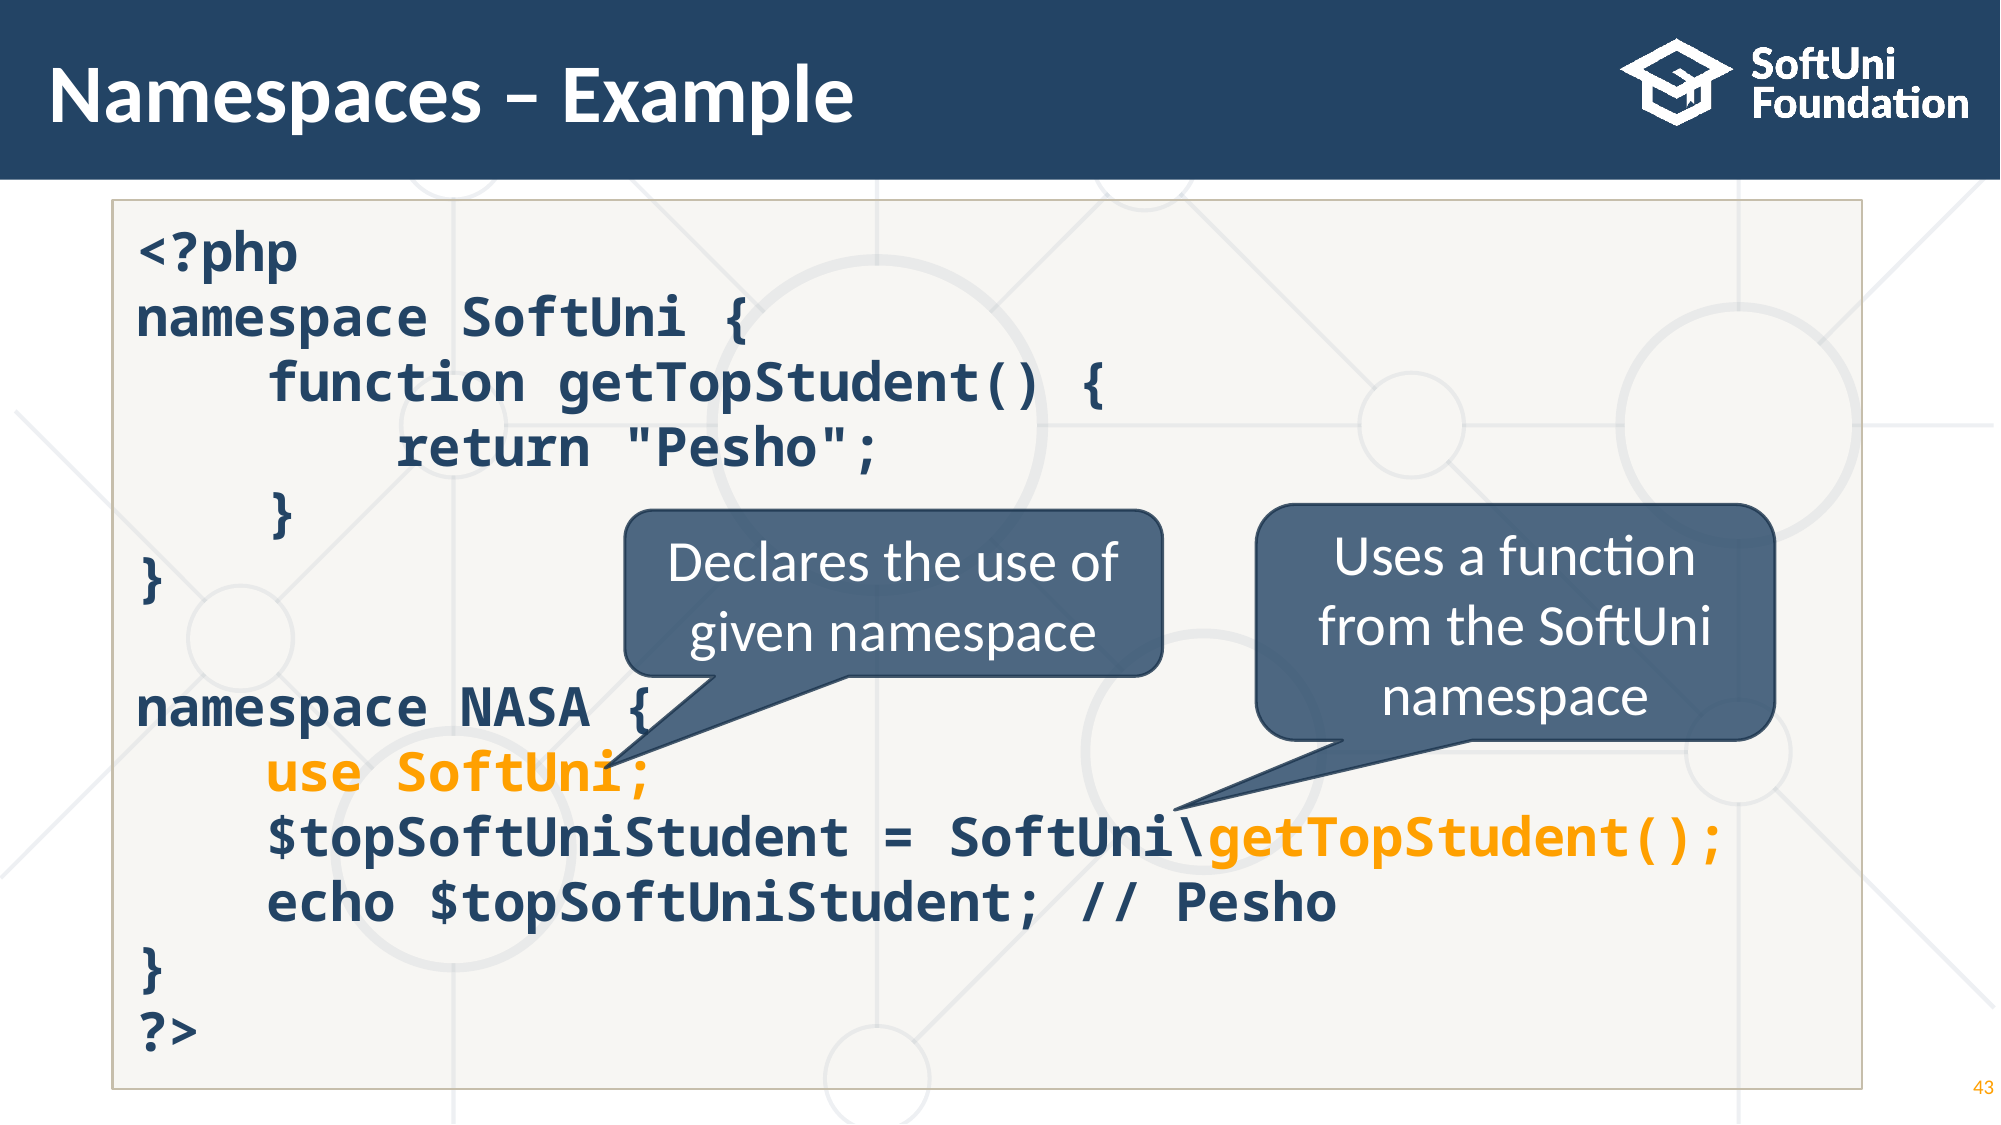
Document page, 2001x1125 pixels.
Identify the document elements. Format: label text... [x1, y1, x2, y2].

picture [1619, 38, 1968, 126]
text_box Uses a function from the SoftUni namespace [1172, 502, 1777, 813]
title Namespaces – Example [31, 16, 1591, 162]
slide_number 43 [1929, 1070, 2000, 1103]
text_box <?php namespace SoftUni { function getTopStudent() { return "Pesho"; } } namespace NASA { use SoftUni; $topSoftUniStudent = SoftUni\getTopStudent(); echo $topSoftUniStudent; // Pesho } ?> [112, 199, 1863, 1089]
text_box Declares the use of given namespace [603, 508, 1165, 770]
